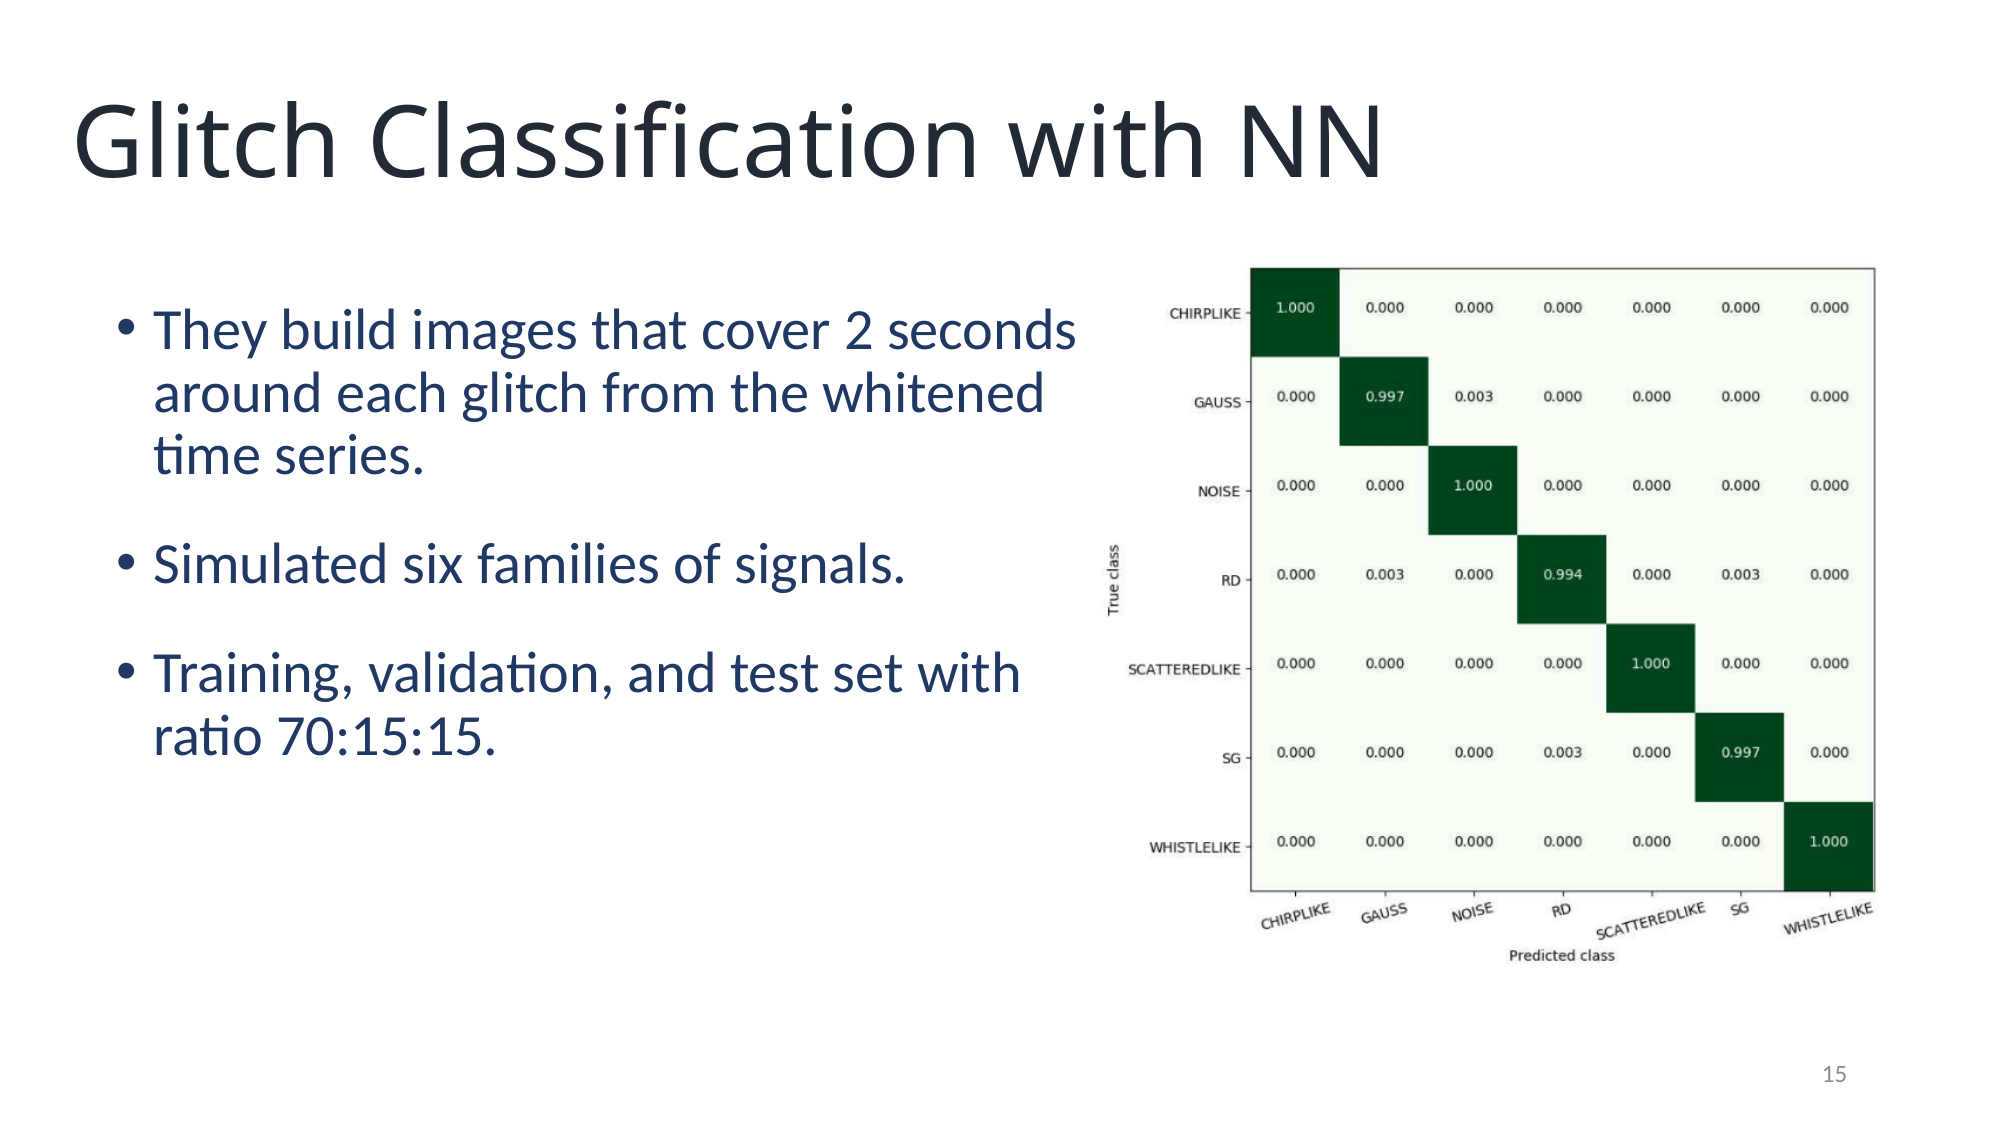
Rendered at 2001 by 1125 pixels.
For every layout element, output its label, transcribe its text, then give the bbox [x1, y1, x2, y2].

picture [1080, 253, 1899, 968]
title Glitch Classification with NN [56, 36, 1782, 254]
list They build images that cover 2 seconds around each glitch from the whitened time series. Simulated six families of signals. Training, validation, and test set with ratio 70:15:15. [101, 291, 1159, 1006]
slide_number 15 [1412, 1042, 1863, 1103]
